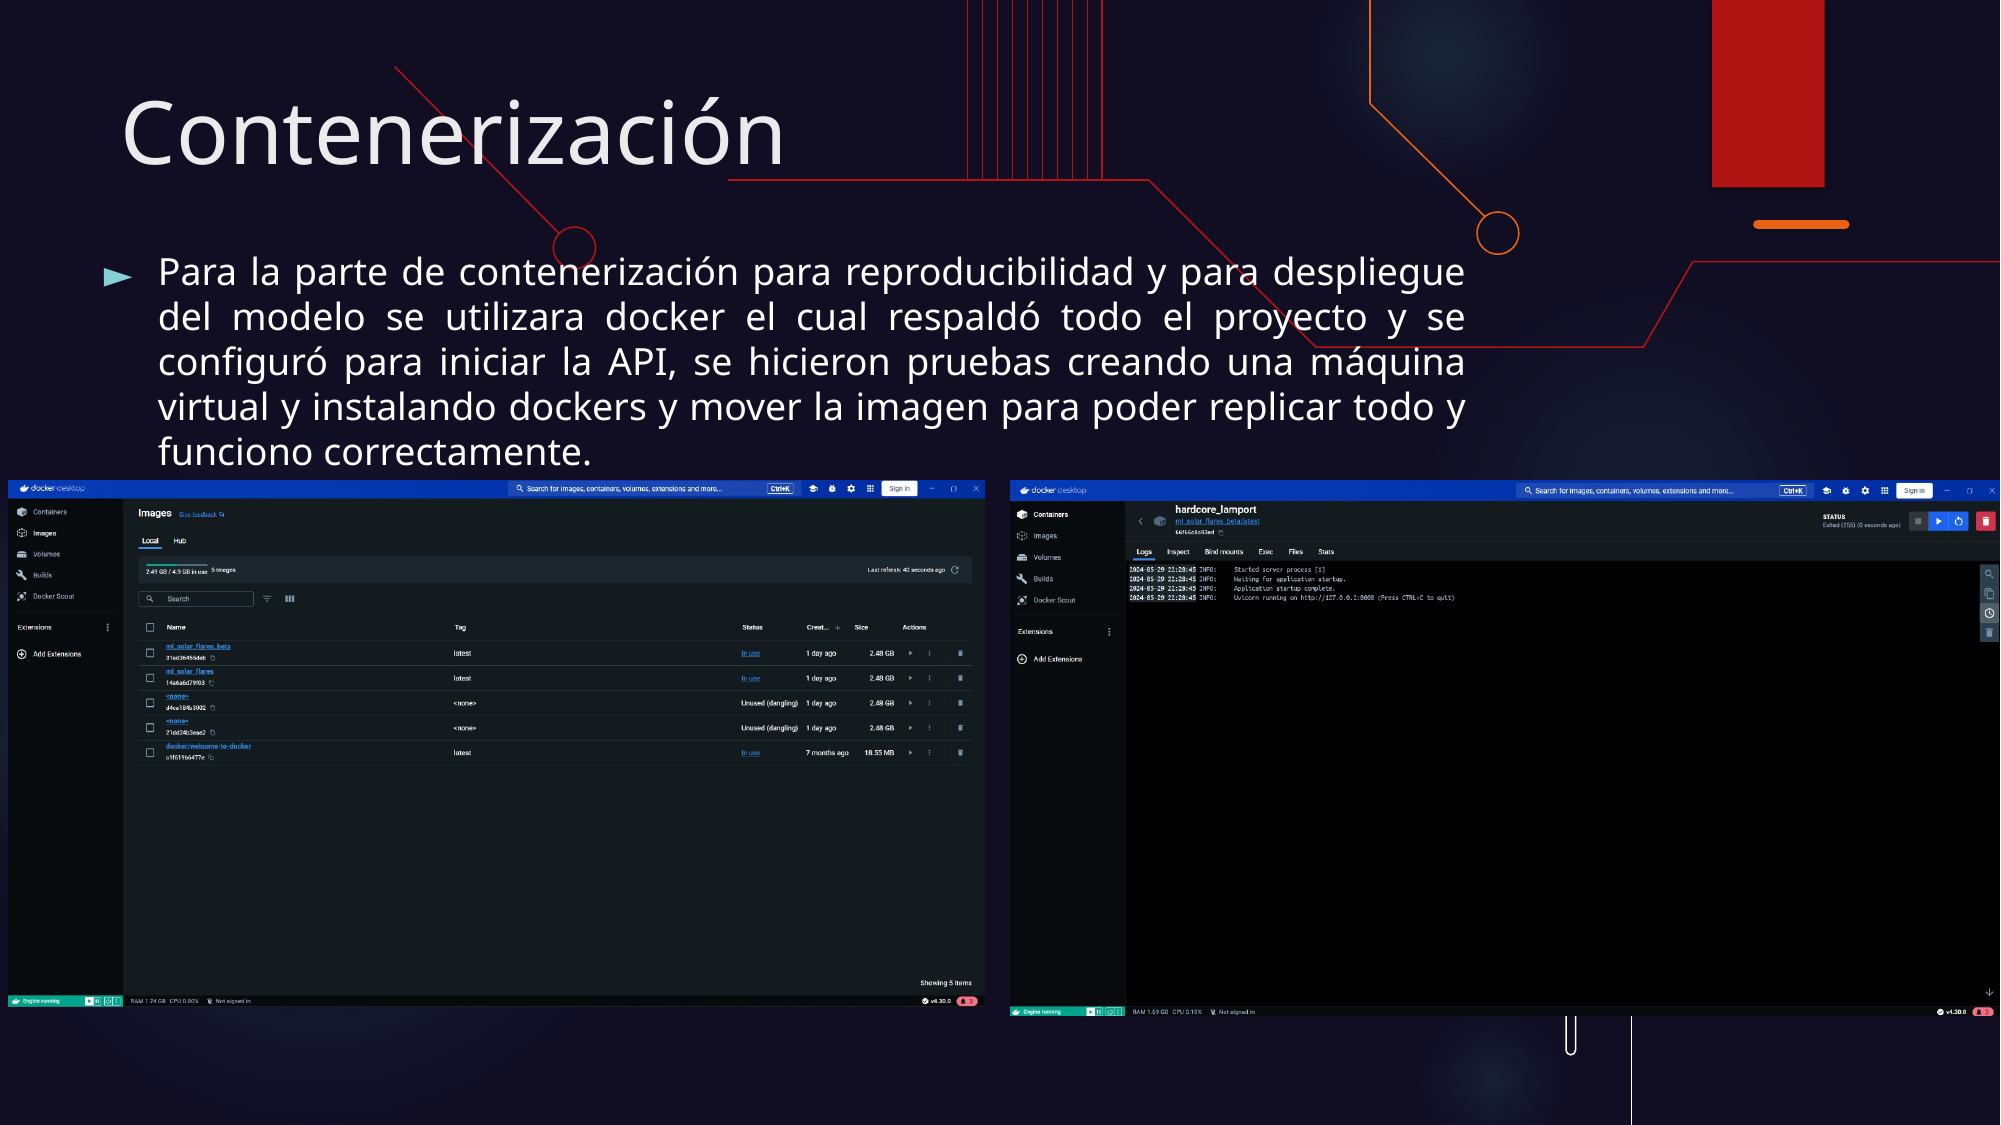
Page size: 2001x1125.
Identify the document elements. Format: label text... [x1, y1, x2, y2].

picture [0, 480, 985, 1125]
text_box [0, 0, 596, 491]
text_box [1482, 1023, 1709, 1125]
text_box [727, 0, 2000, 348]
list Para la parte de contenerización para reproducibilidad y para despliegue del modelo se utilizara docker el cual respaldó todo el proyecto y se configuró para iniciar la API, se hicieron pruebas creando una máquina virtual y instalando dockers y mover la imagen para poder replicar todo y funciono correctamente. [600, 240, 1483, 929]
picture [1009, 480, 2000, 1125]
title Contenerización [600, 69, 722, 220]
